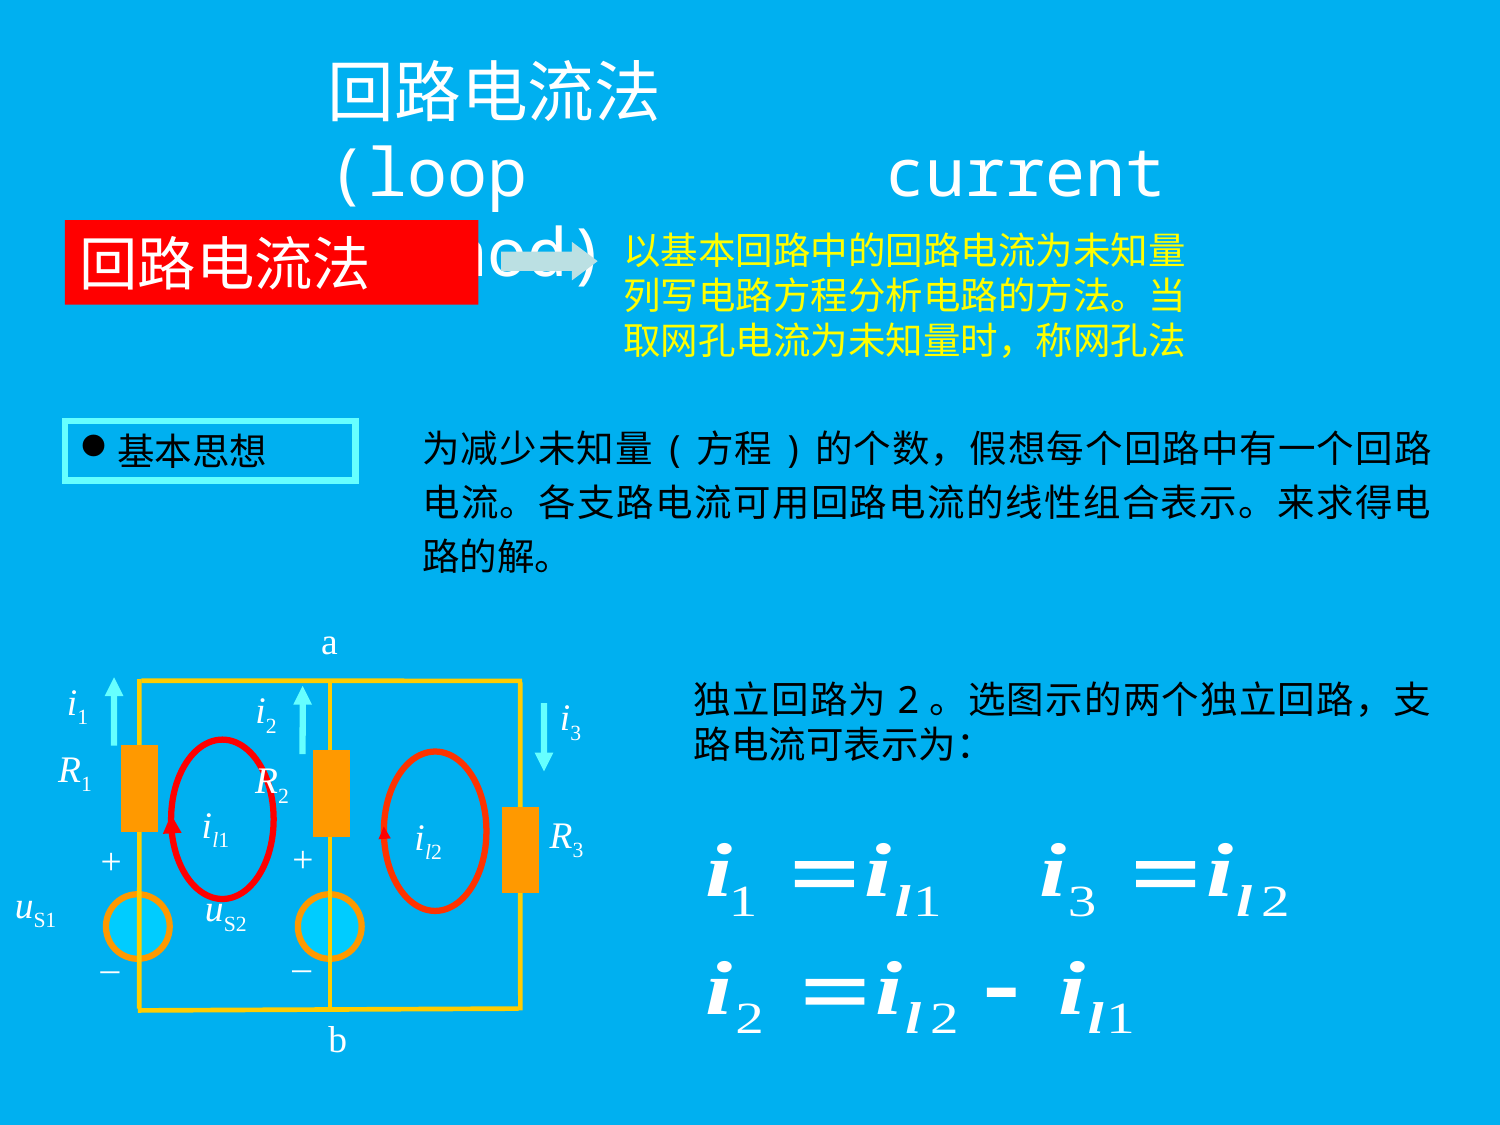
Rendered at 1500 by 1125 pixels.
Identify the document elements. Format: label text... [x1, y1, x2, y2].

picture [63, 419, 358, 483]
text_box 基本思想 [64, 420, 356, 481]
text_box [0, 609, 650, 1083]
text_box 以基本回路中的回路电流为未知量 列写电路方程分析电路的方法。当 取网孔电流为未知量时，称网孔法 [608, 219, 1500, 370]
text_box 为减少未知量(方程)的个数，假想每个回路中有一个回路电流。各支路电流可用回路电流的线性组合表示。来求得电路的解。 [407, 408, 1448, 586]
text_box 回路电流法 [64, 220, 479, 305]
text_box [501, 243, 597, 279]
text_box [690, 822, 1306, 1048]
text_box 回路电流法 (loop current method) [312, 42, 1181, 298]
text_box 独立回路为2。选图示的两个独立回路，支路电流可表示为： [679, 668, 1447, 774]
